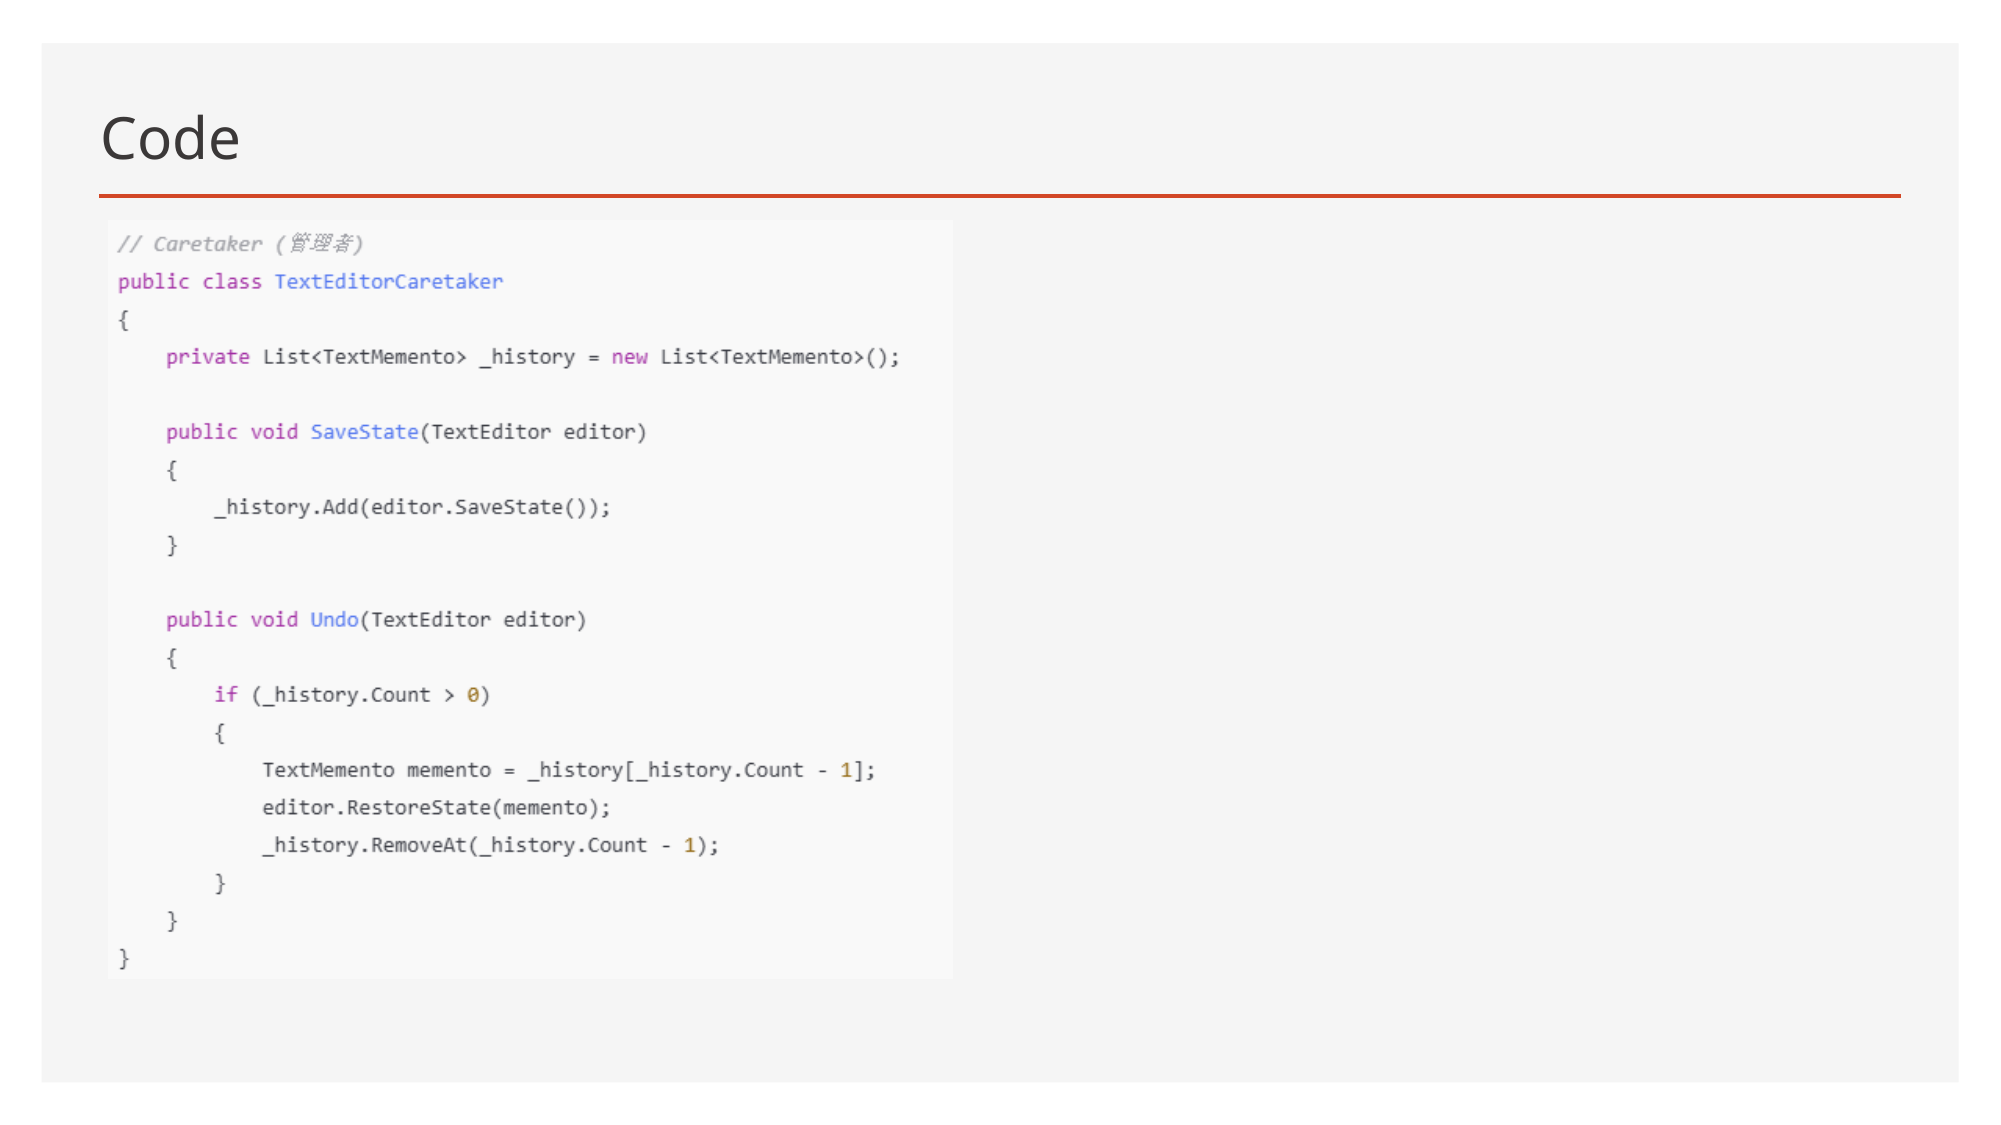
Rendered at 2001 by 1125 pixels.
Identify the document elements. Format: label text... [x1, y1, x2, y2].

picture [108, 220, 953, 979]
title Code [85, 73, 1214, 179]
